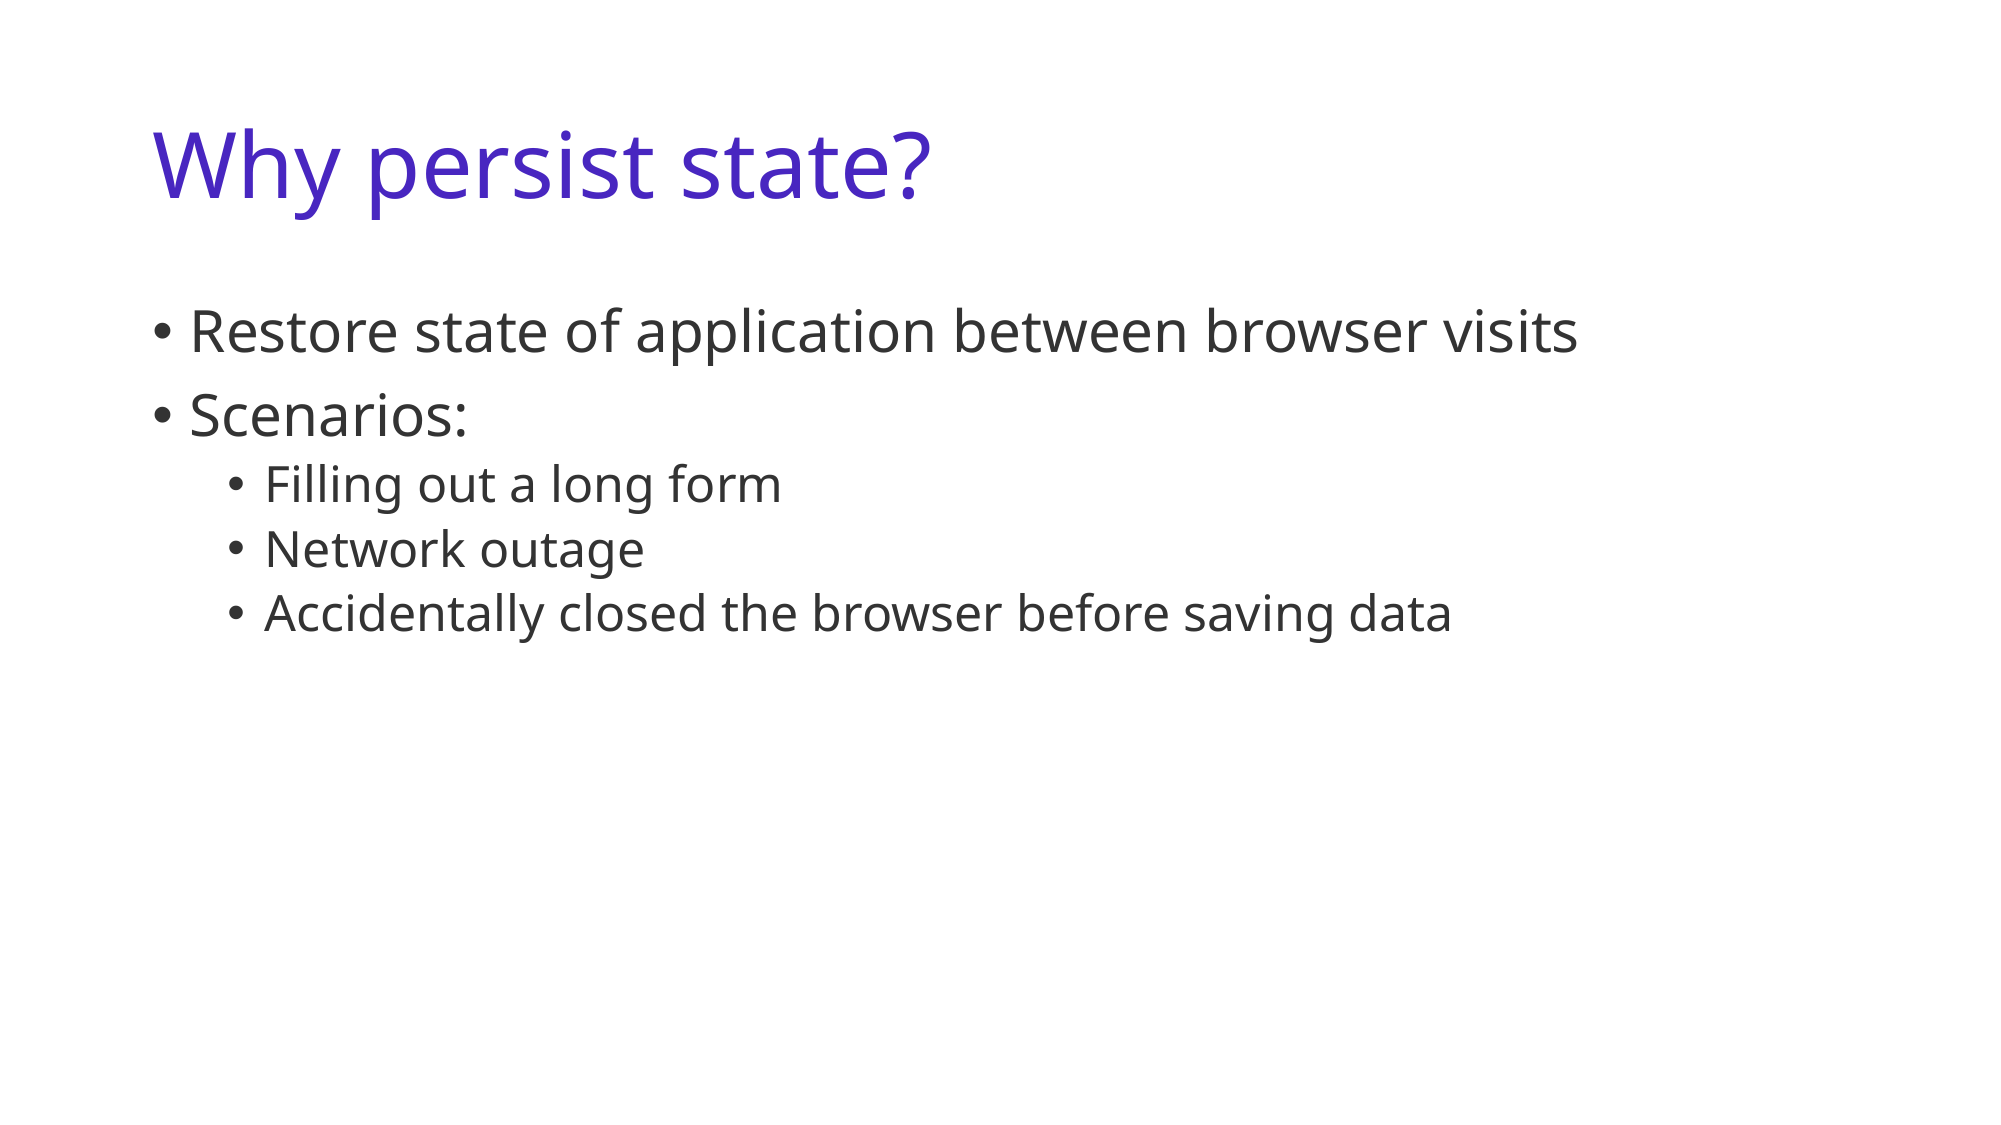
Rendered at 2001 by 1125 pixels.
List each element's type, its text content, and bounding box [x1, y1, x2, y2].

title Why persist state? [137, 59, 1863, 278]
list Restore state of application between browser visits Scenarios: Filling out a long form Network outage Accidentally closed the browser before saving data [137, 295, 1863, 1009]
